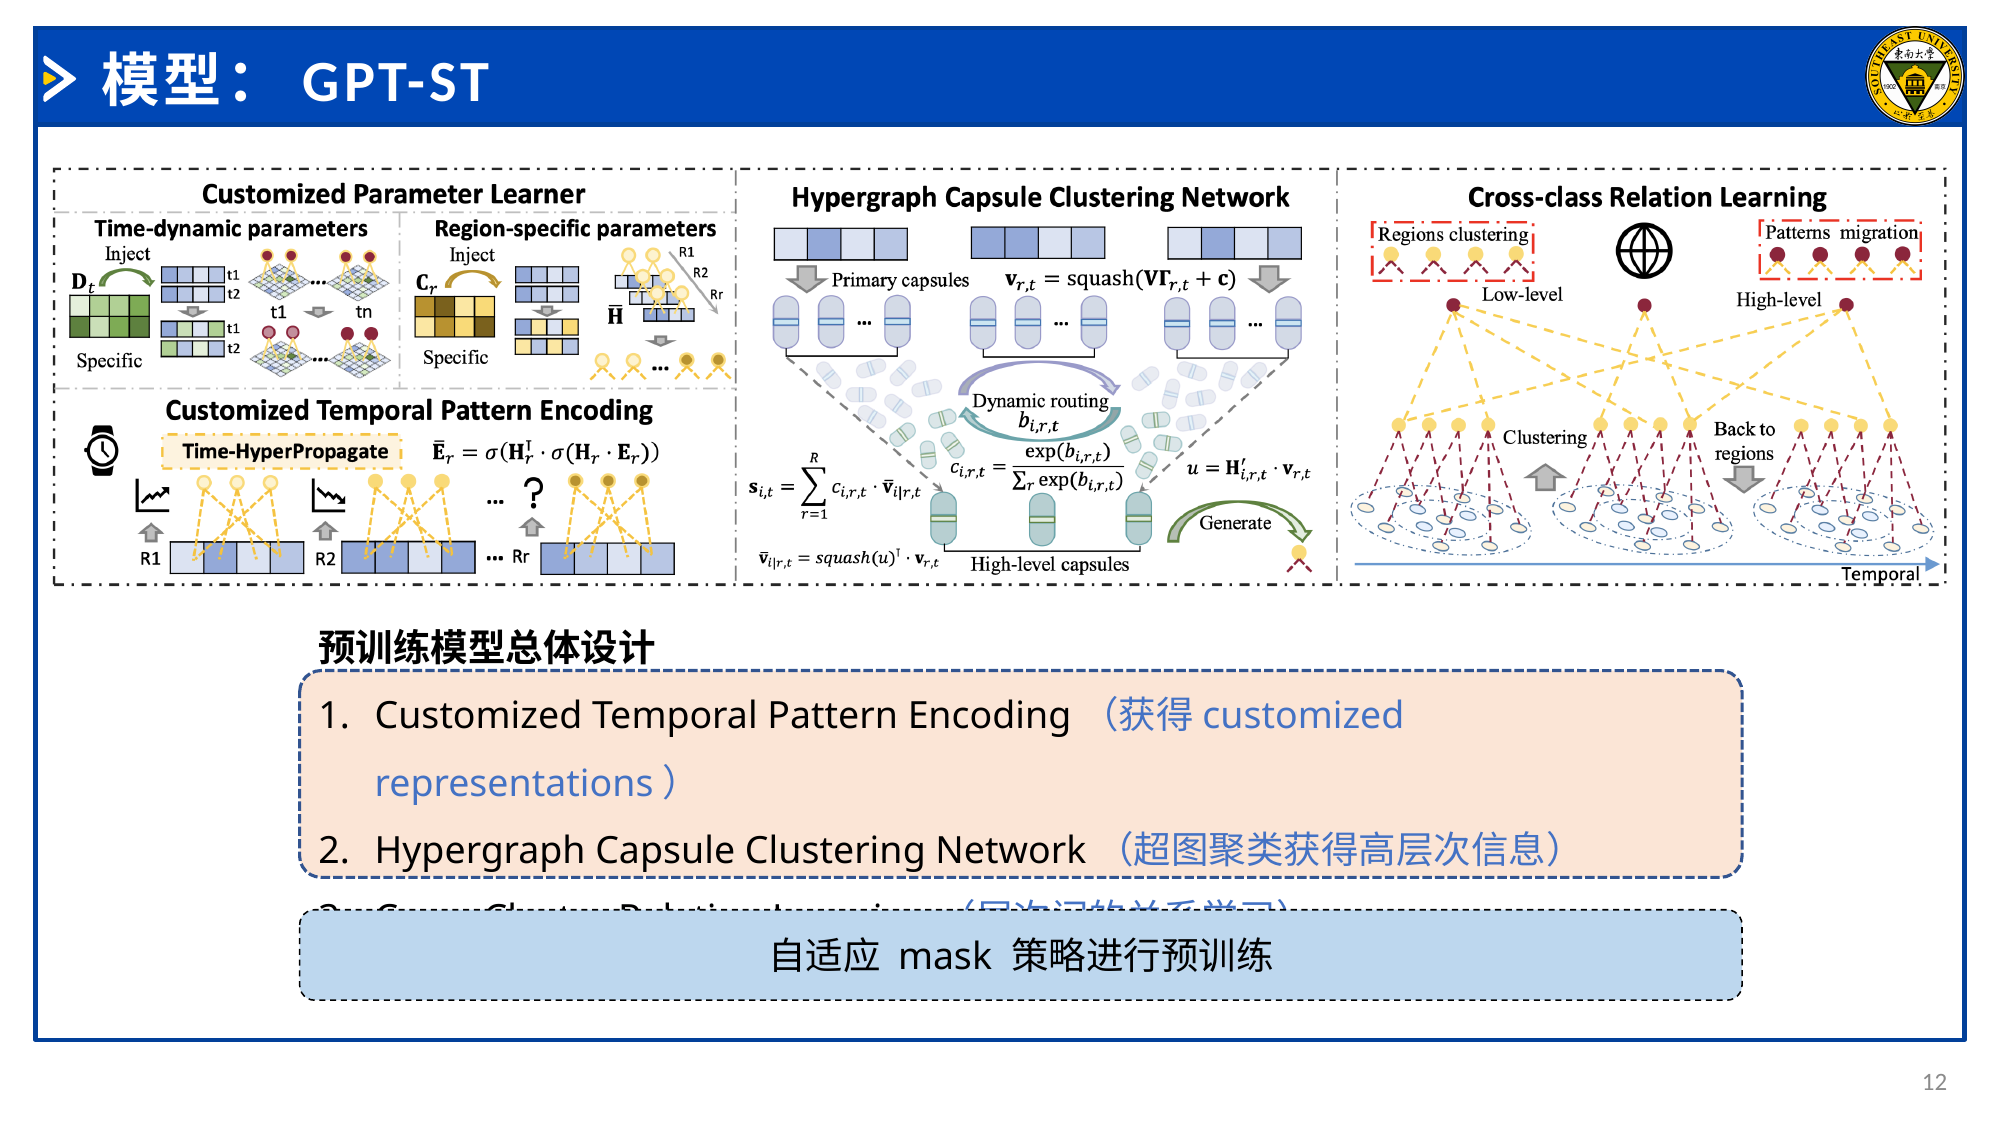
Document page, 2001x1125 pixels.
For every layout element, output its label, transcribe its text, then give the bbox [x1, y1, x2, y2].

picture [1865, 26, 1965, 126]
text_box 自适应 mask 策略进行预训练 [298, 908, 1744, 1002]
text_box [299, 594, 1743, 878]
slide_number 12 [1843, 1051, 1963, 1111]
picture [39, 154, 1961, 594]
title 模型：GPT-ST [86, 35, 1743, 122]
